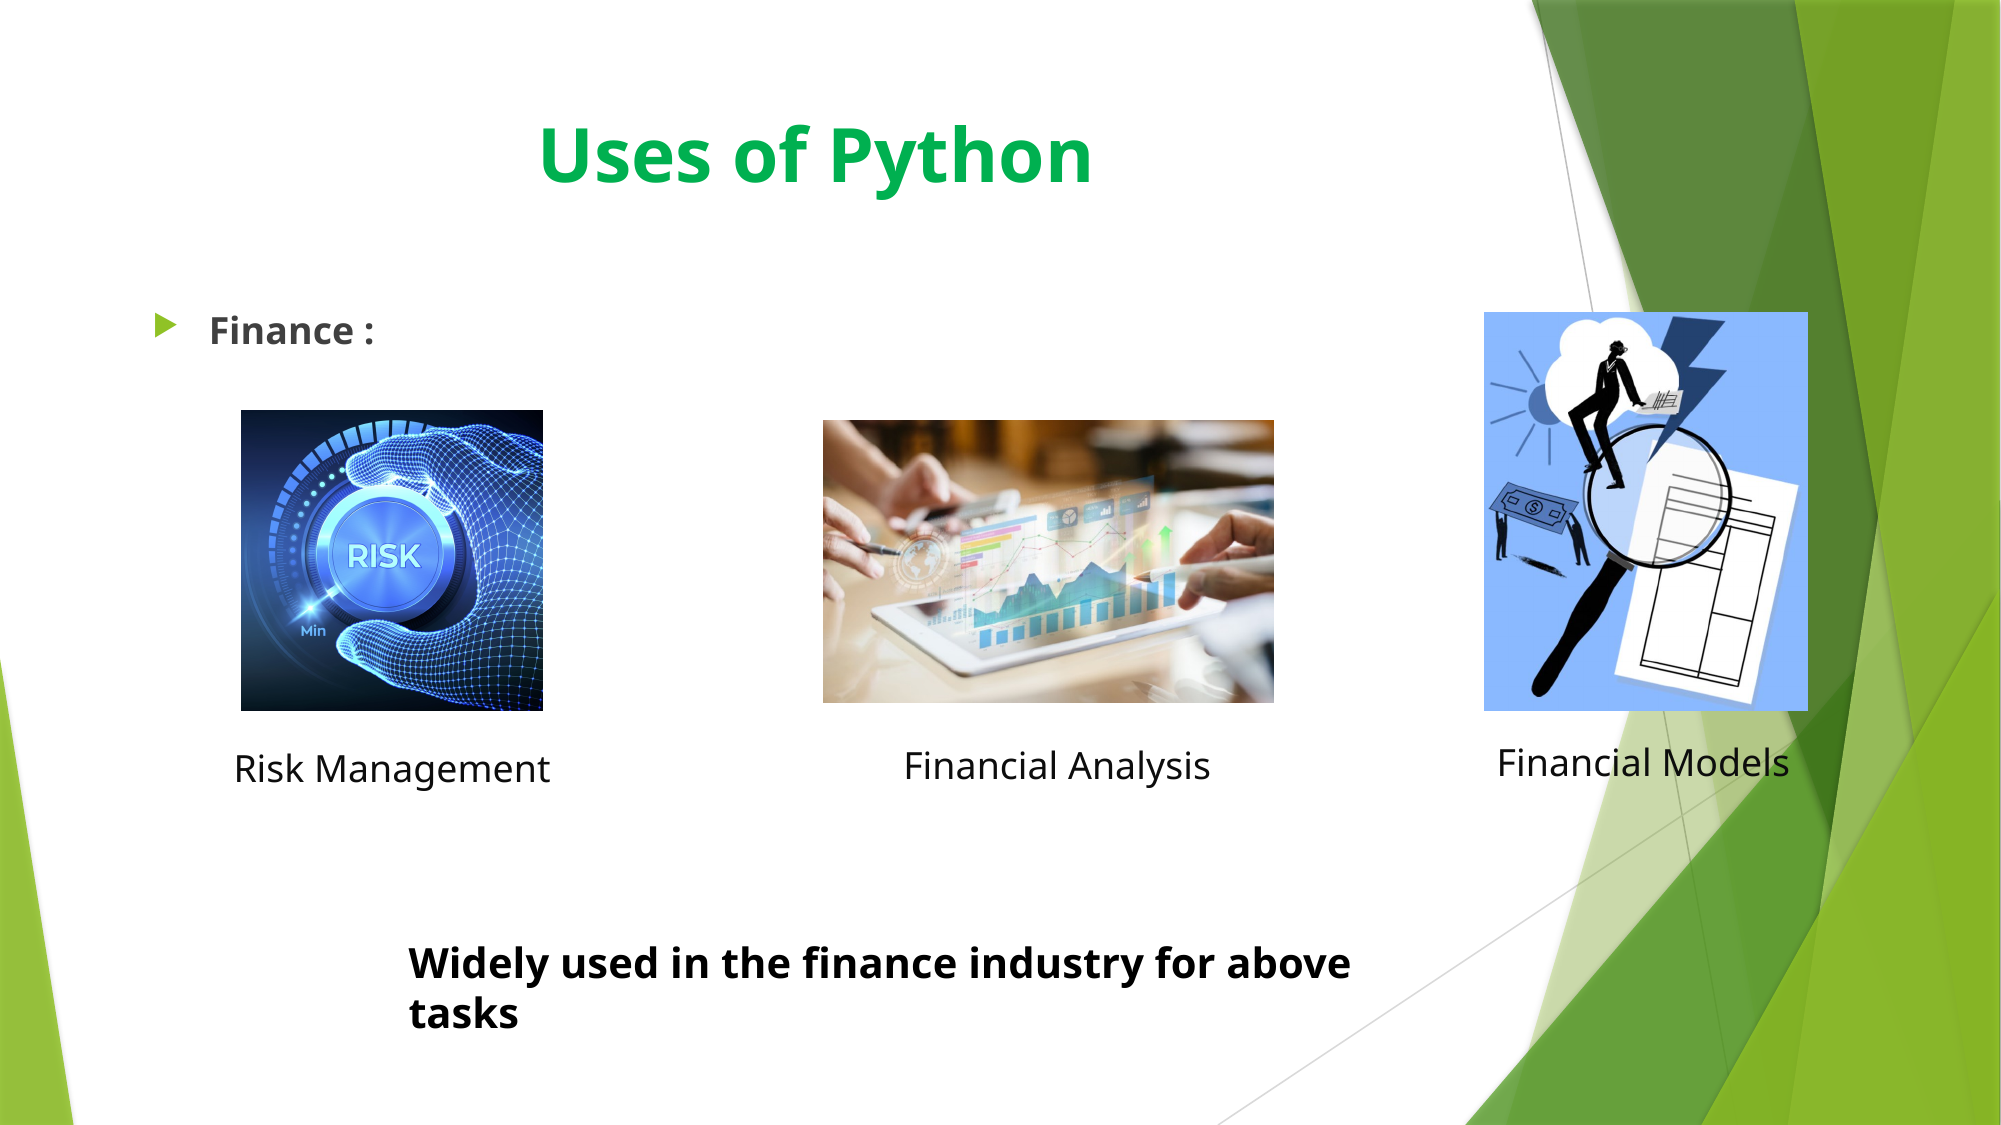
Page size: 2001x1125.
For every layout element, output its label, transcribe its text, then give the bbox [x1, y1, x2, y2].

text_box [1483, 312, 1808, 793]
list Finance : [137, 299, 1274, 372]
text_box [136, 410, 648, 800]
title Uses of Python [111, 99, 1522, 317]
text_box Widely used in the finance industry for above tasks [393, 928, 1432, 1044]
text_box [823, 420, 1275, 796]
